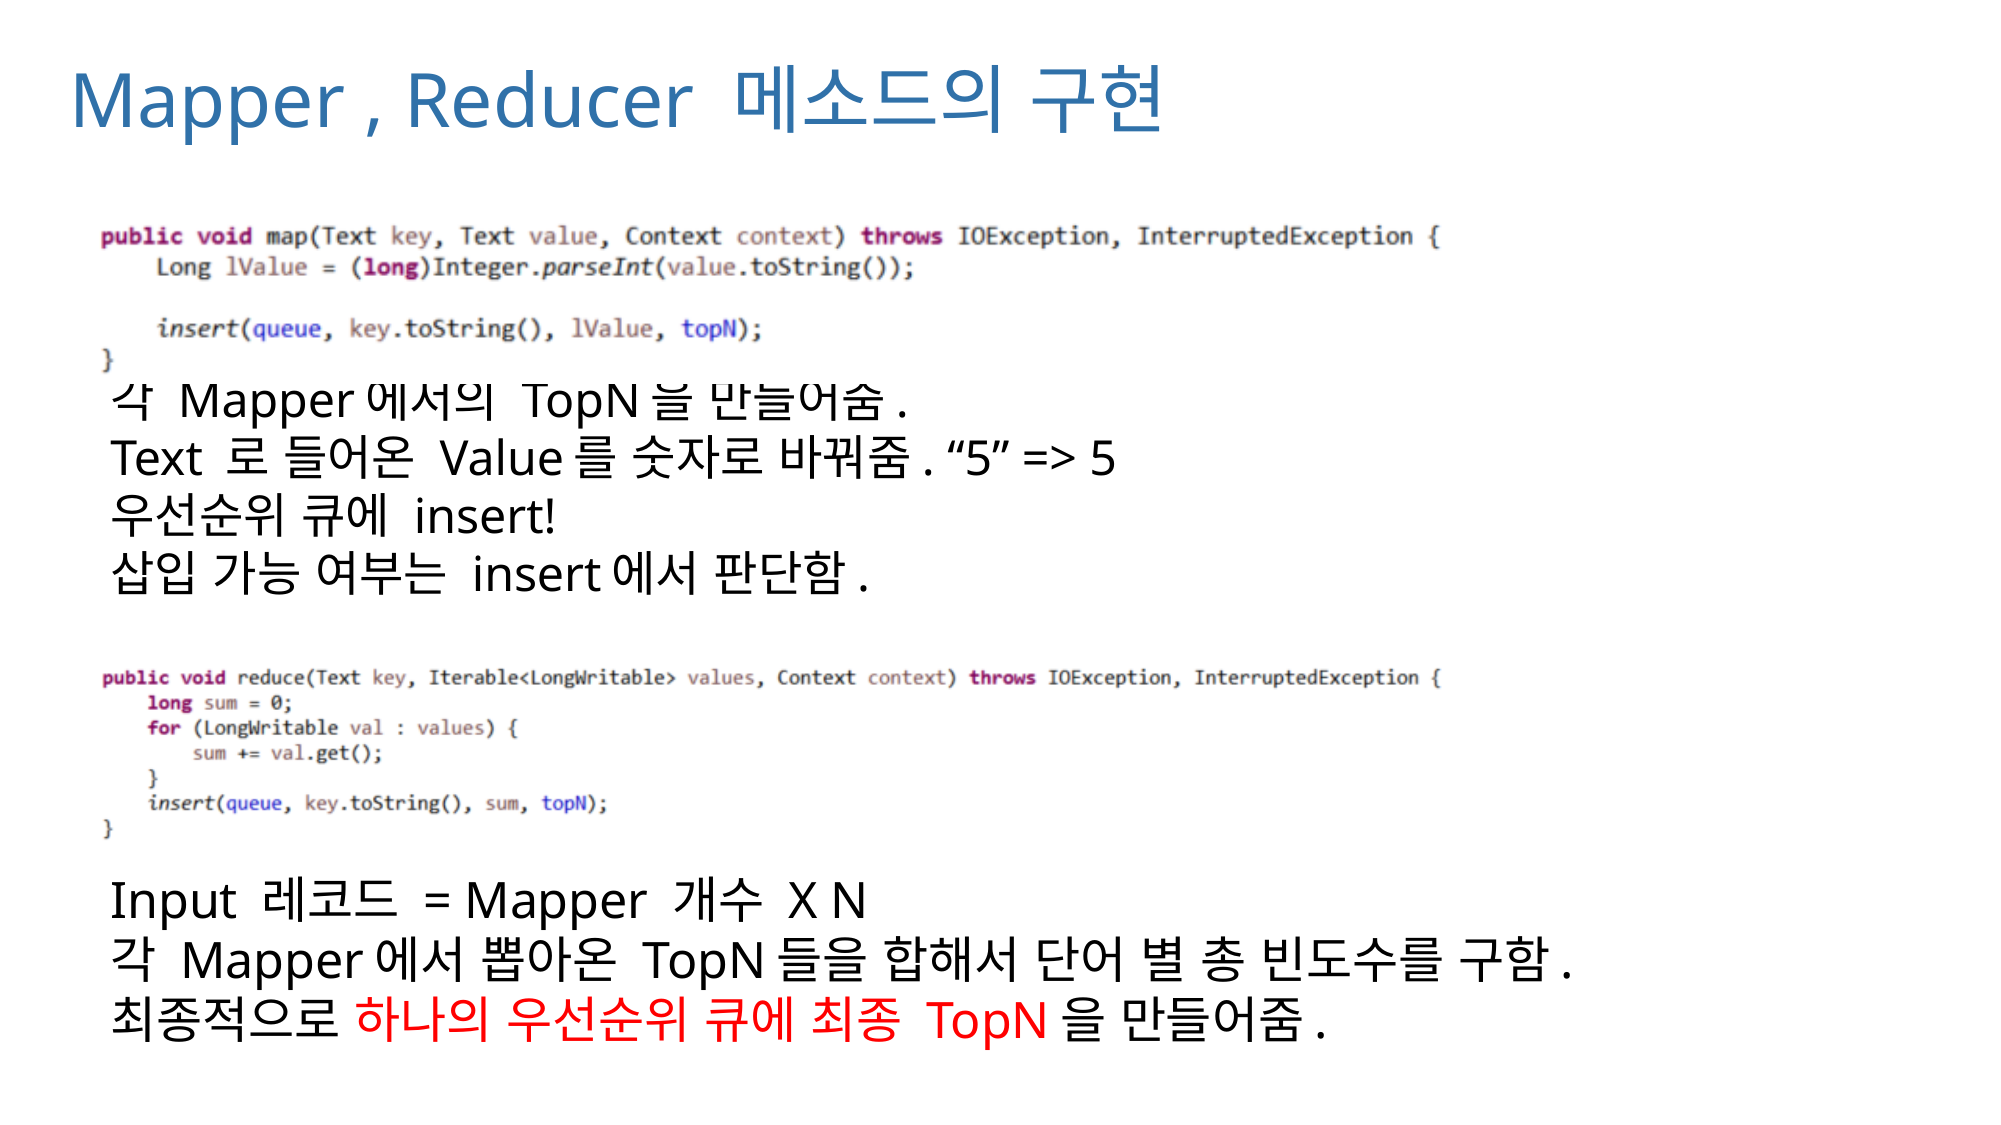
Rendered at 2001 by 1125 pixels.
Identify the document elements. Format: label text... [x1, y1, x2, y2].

picture [100, 666, 1454, 848]
picture [98, 222, 1455, 384]
text_box Input 레코드 = Mapper 개수 X N 각 Mapper에서 뽑아온 TopN들을 합해서 단어 별 총 빈도수를 구함. 최종적으로 하나의 우선순위 큐에 최종 TopN을 만들어줌. [95, 859, 1888, 1056]
title Mapper , Reducer 메소드의 구현 [54, 52, 1847, 152]
text_box 각 Mapper에서의 TopN을 만들어줌. Text 로 들어온 Value를 숫자로 바꿔줌. “5” => 5 우선순위 큐에 insert! 삽입 가능 여부는 insert에서 판단함. [95, 360, 1888, 609]
